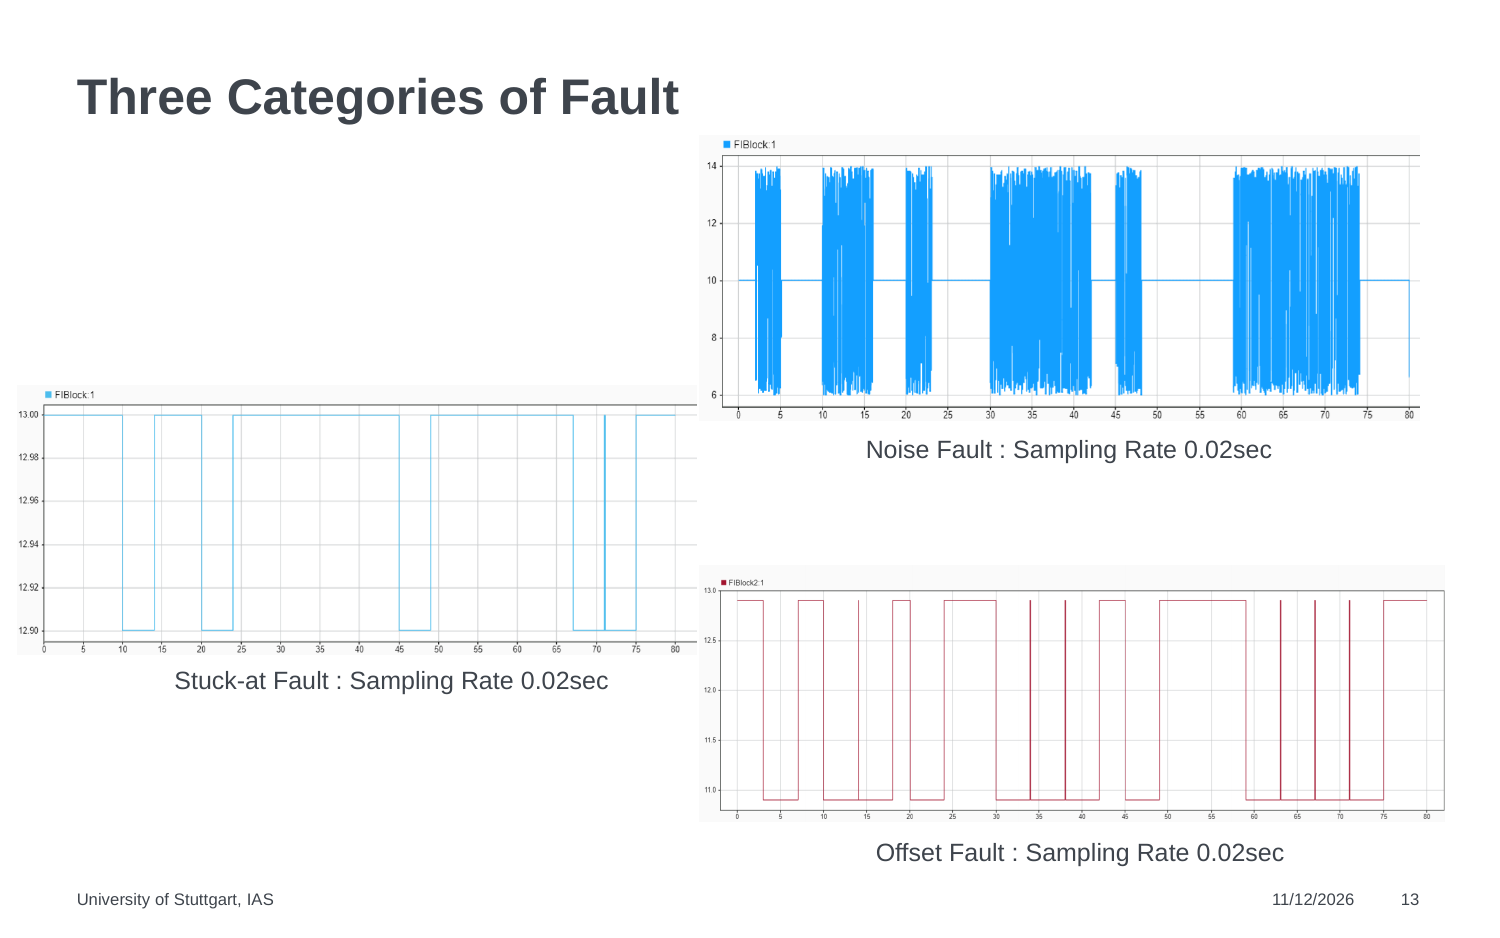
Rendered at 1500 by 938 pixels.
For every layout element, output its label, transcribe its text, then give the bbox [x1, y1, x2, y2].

text_box Noise Fault : Sampling Rate 0.02sec [865, 433, 1328, 476]
slide_number 13 [1400, 888, 1438, 910]
text_box Stuck-at Fault : Sampling Rate 0.02sec [174, 664, 636, 707]
picture [699, 565, 1445, 822]
title Three Categories of Fault [76, 79, 1424, 126]
picture [16, 385, 697, 655]
text_box Offset Fault : Sampling Rate 0.02sec [875, 836, 1338, 879]
footer University of Stuttgart, IAS [76, 888, 1072, 910]
picture [699, 135, 1420, 421]
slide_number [1272, 888, 1360, 910]
